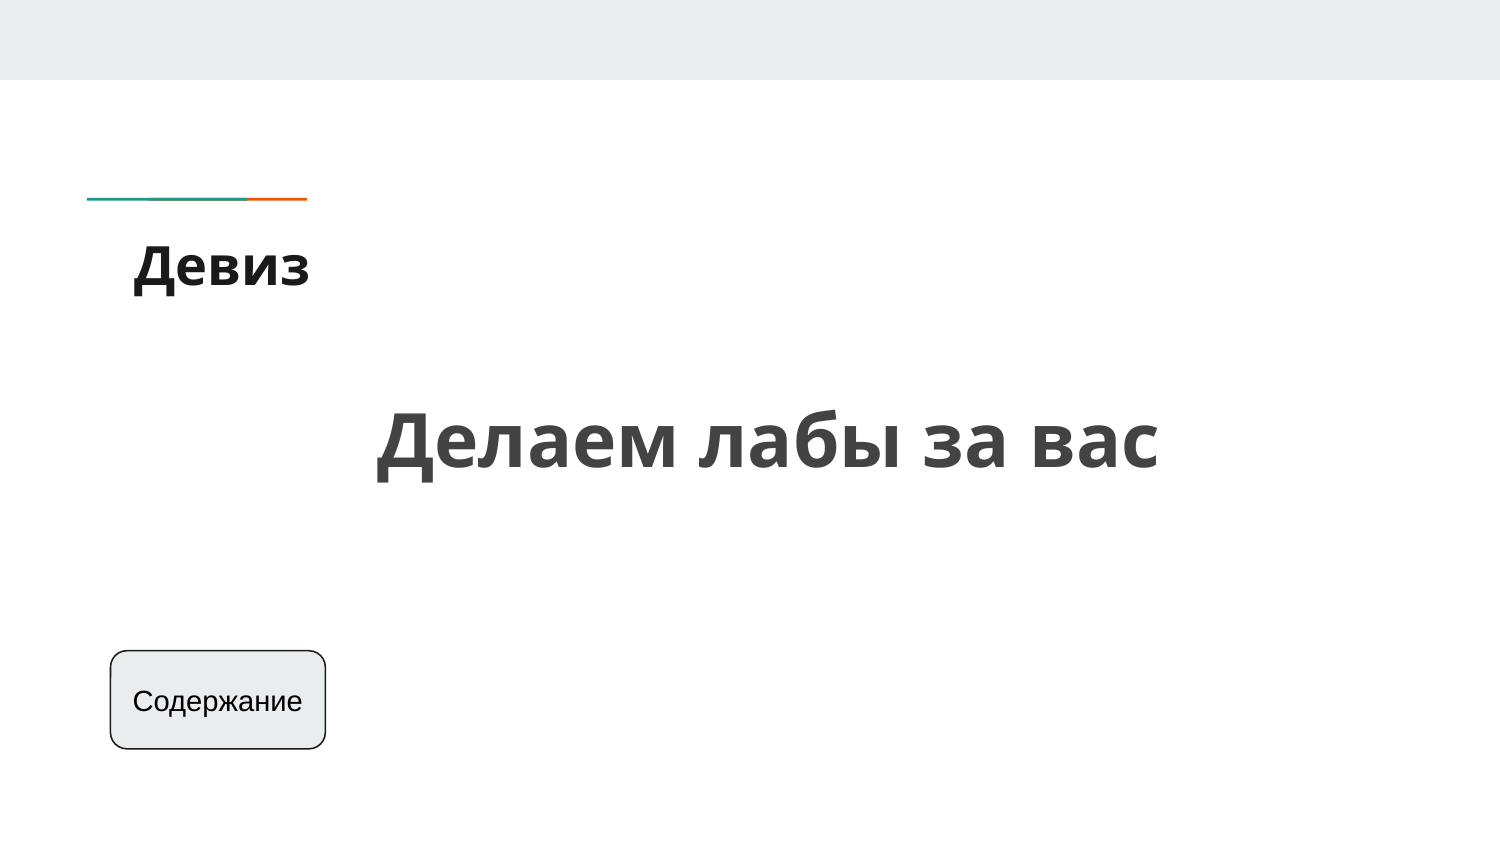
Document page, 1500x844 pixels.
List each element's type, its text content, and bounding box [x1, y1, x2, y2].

text_box Содержание [110, 650, 326, 749]
title Делаем лабы за вас [138, 377, 1400, 466]
title Девиз [119, 216, 1381, 305]
